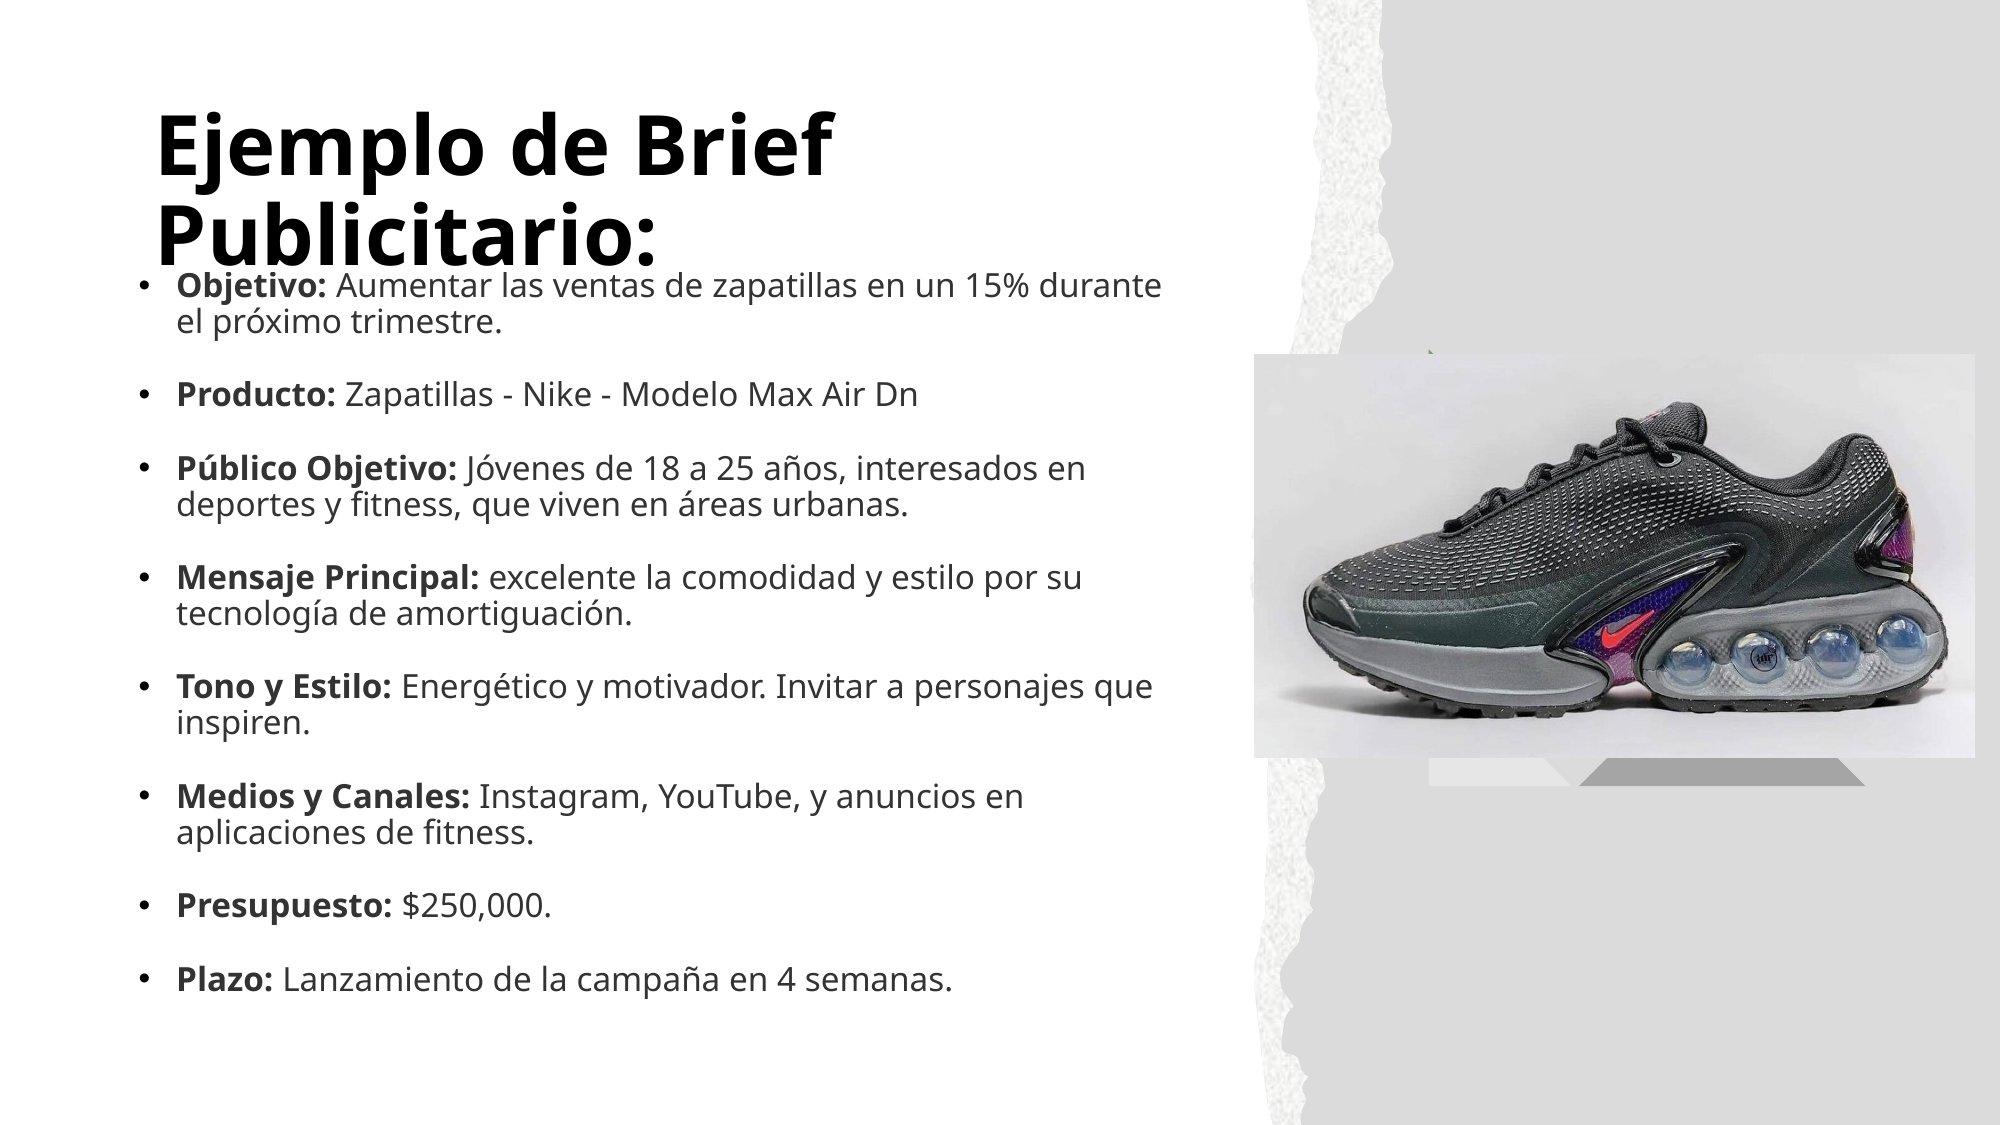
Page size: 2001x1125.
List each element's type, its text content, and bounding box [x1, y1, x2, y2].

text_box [1428, 349, 1866, 354]
text_box [0, 0, 1249, 1125]
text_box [1249, 0, 2000, 1125]
picture [1254, 354, 1975, 758]
text_box Objetivo: Aumentar las ventas de zapatillas en un 15% durante el próximo trimestre. Producto: Zapatillas - Nike - Modelo Max Air Dn Público Objetivo: Jóvenes de 18 a 25 años, interesados en deportes y fitness, que viven en áreas urbanas. Mensaje Principal: excelente la comodidad y estilo por su tecnología de amortiguación. Tono y Estilo: Energético y motivador. Invitar a personajes que inspiren. Medios y Canales: Instagram, YouTube, y anuncios en aplicaciones de fitness. Presupuesto: $250,000. Plazo: Lanzamiento de la campaña en 4 semanas. [104, 261, 1215, 731]
text_box Ejemplo de Brief Publicitario: [139, 96, 1148, 261]
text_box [1428, 758, 1866, 787]
